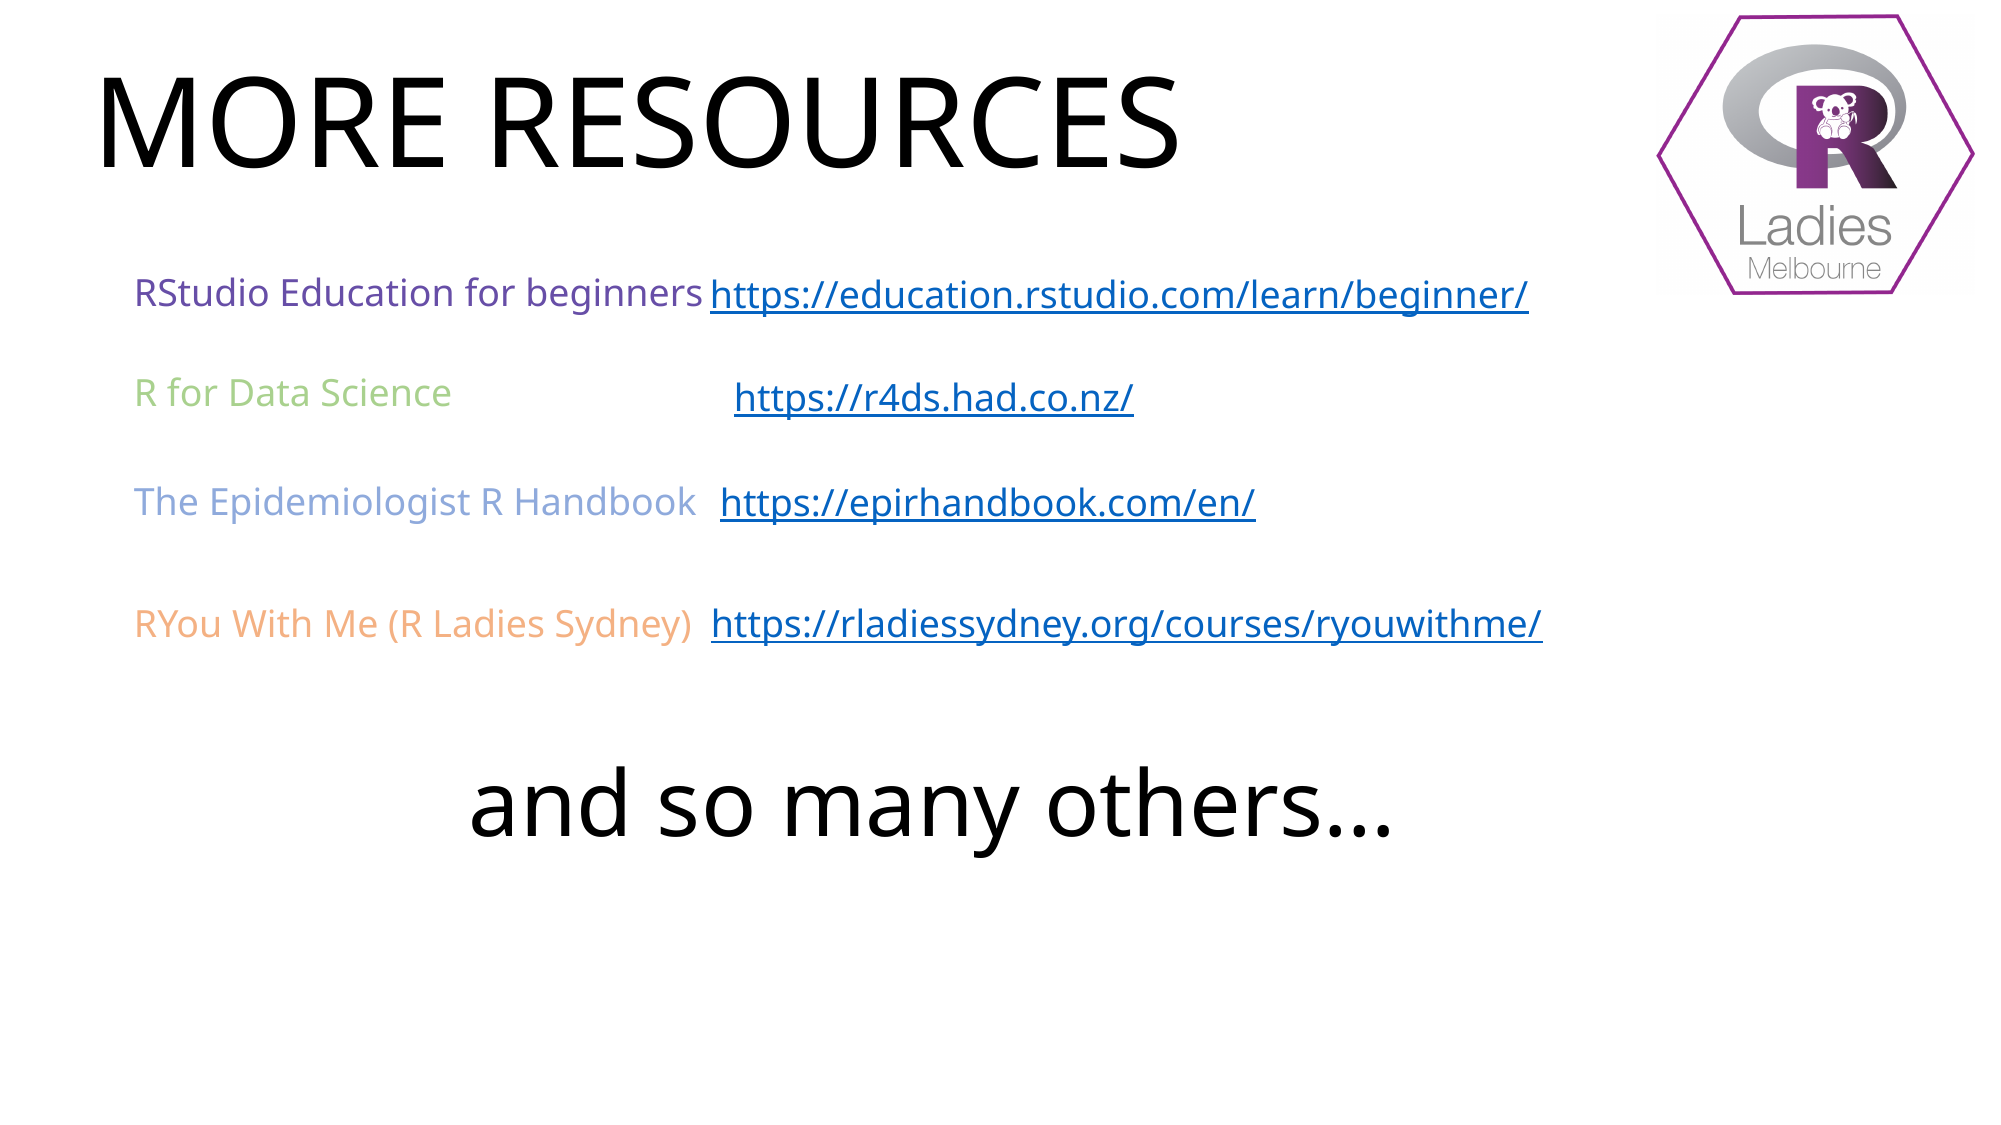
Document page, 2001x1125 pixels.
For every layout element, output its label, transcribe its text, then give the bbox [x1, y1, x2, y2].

text_box The Epidemiologist R Handbook [119, 476, 705, 532]
text_box and so many others… [453, 697, 2000, 916]
text_box MORE RESOURCES [77, 18, 1656, 236]
text_box RStudio Education for beginners [119, 266, 1120, 322]
text_box RYou With Me (R Ladies Sydney) [119, 598, 696, 654]
text_box R for Data Science [119, 366, 719, 422]
text_box https://rladiessydney.org/courses/ryouwithme/ [696, 592, 1558, 659]
text_box https://education.rstudio.com/learn/beginner/ [694, 263, 1544, 329]
text_box https://epirhandbook.com/en/ [705, 471, 1271, 538]
picture [1656, 14, 1975, 295]
text_box https://r4ds.had.co.nz/ [719, 366, 1720, 433]
